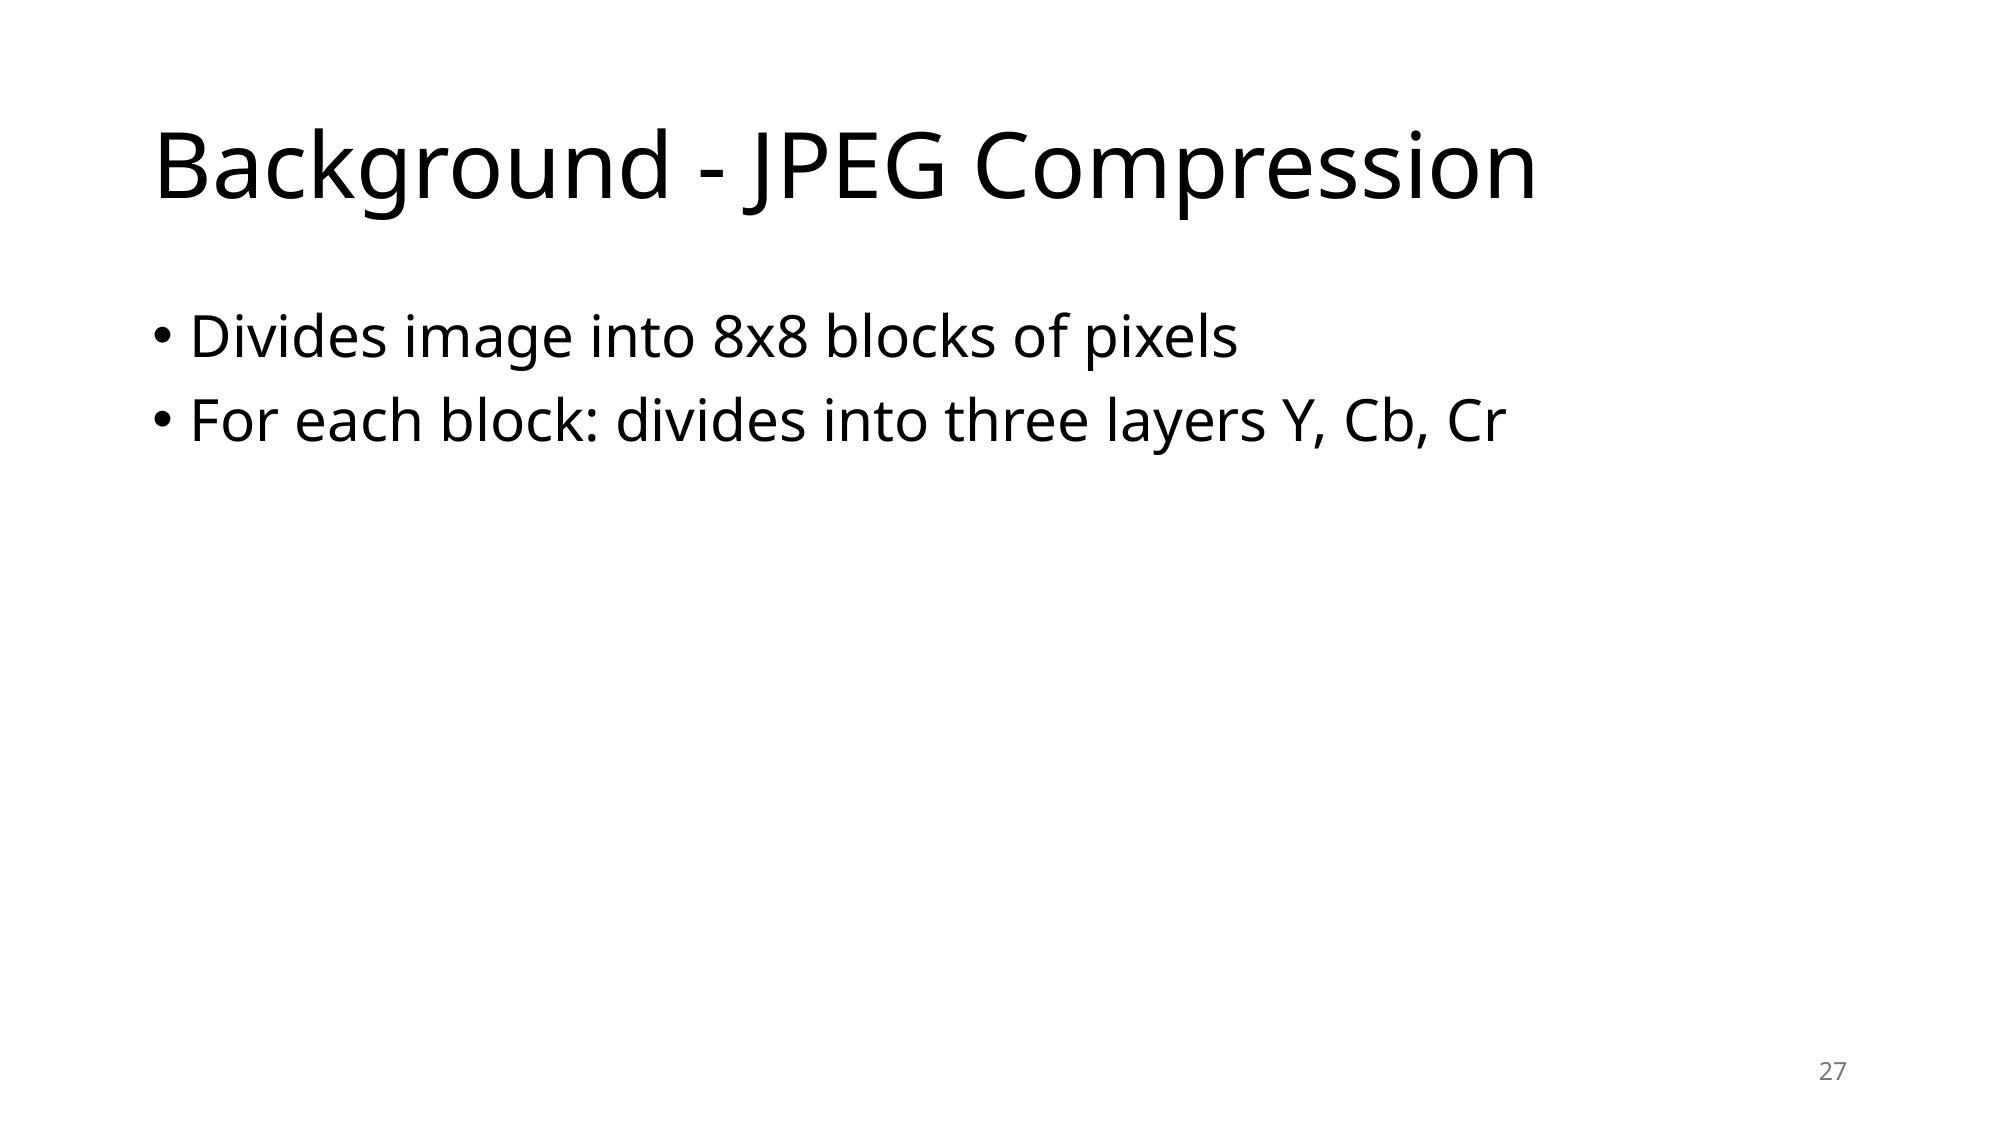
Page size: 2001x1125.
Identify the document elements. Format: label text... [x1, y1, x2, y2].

slide_number 27 [1412, 1042, 1863, 1103]
title Background - JPEG Compression [137, 59, 1863, 278]
list Divides image into 8x8 blocks of pixels For each block: divides into three layers Y, Cb, Cr [137, 299, 1863, 1014]
